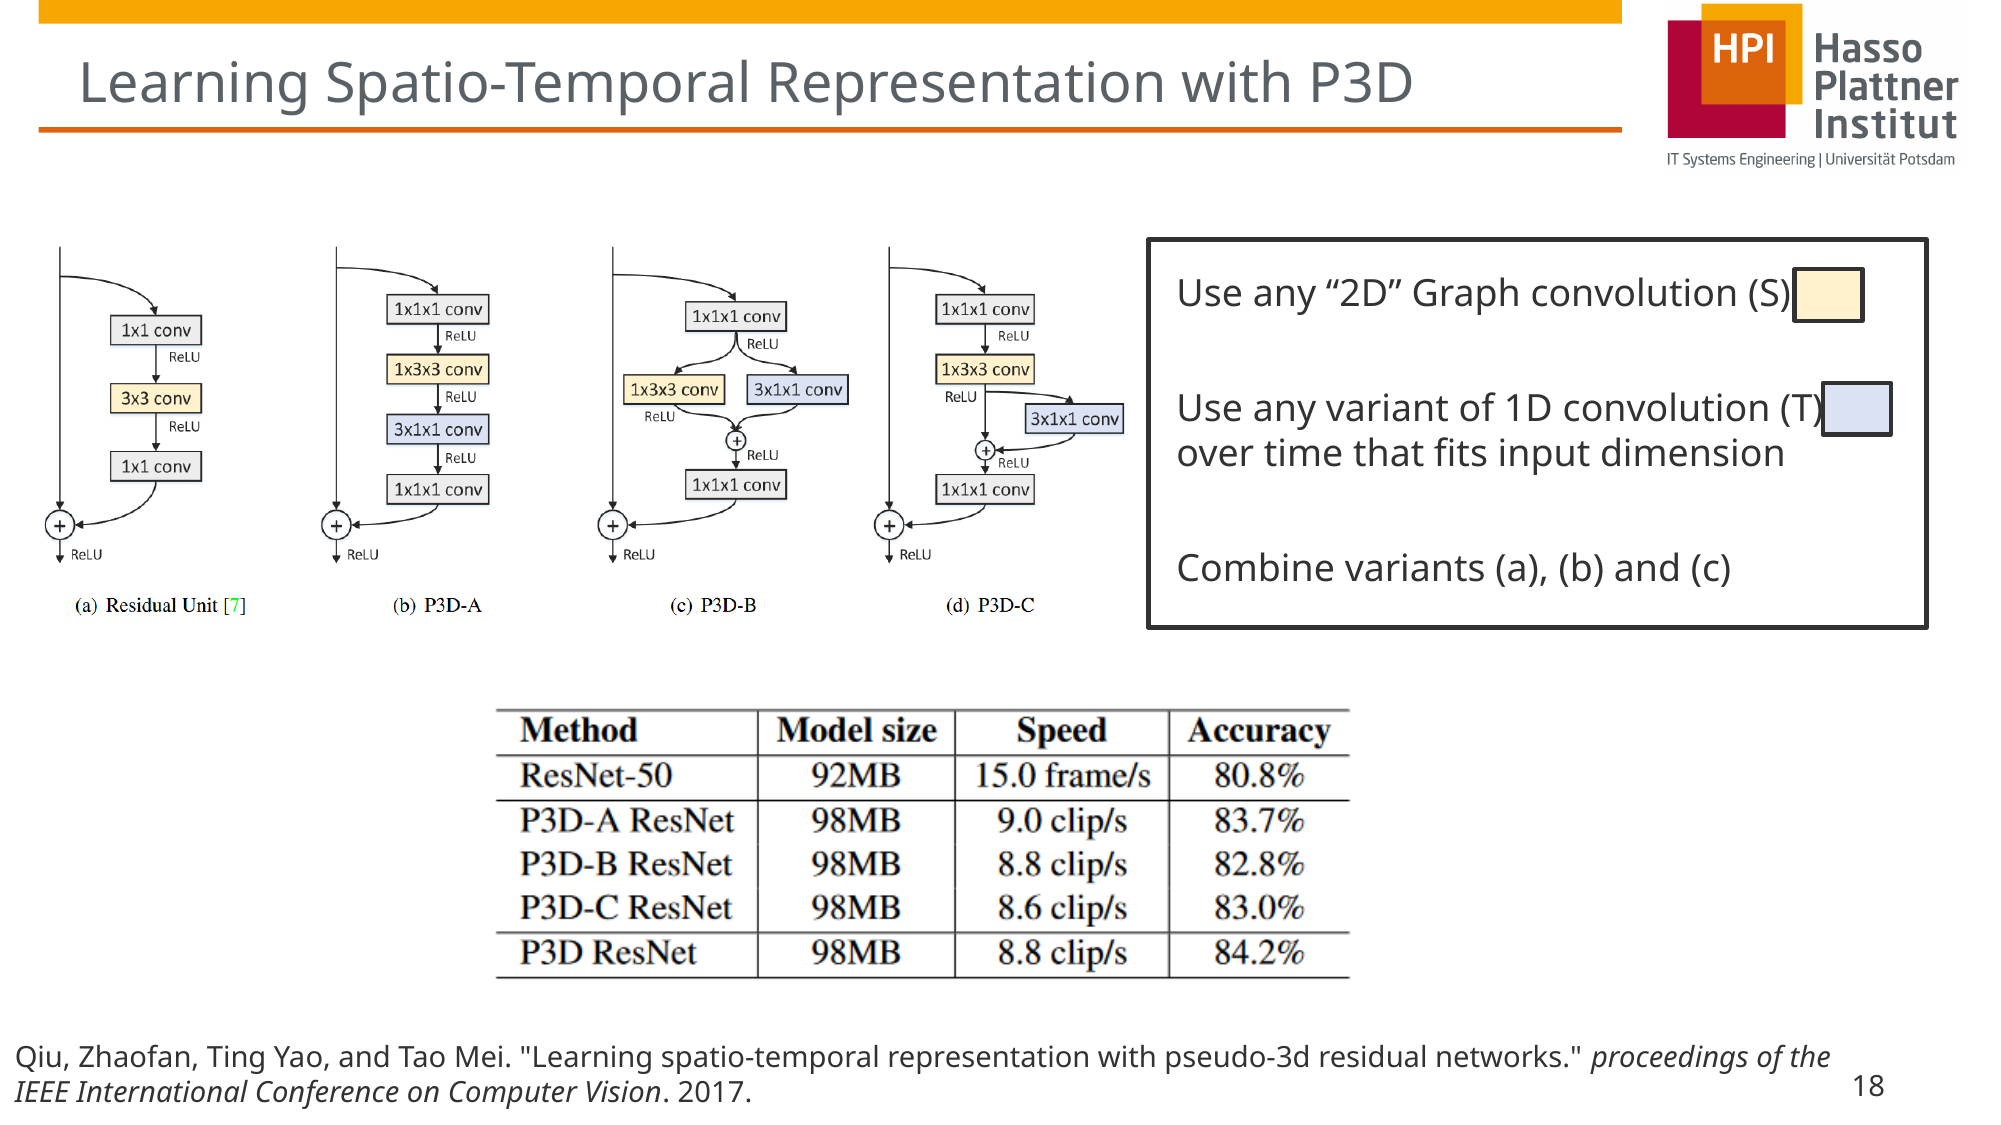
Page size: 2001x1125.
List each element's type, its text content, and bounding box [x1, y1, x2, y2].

picture [1664, 0, 1965, 170]
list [7, 206, 1149, 629]
slide_number 18 [1869, 1064, 1961, 1107]
picture [479, 706, 1388, 986]
text_box Qiu, Zhaofan, Ting Yao, and Tao Mei. "Learning spatio-temporal representation with pseudo-3d residual networks." proceedings of the IEEE International Conference on Computer Vision. 2017. [0, 1030, 1869, 1116]
text_box [1151, 237, 1928, 630]
title Learning Spatio-Temporal Representation with P3D [78, 23, 1583, 115]
